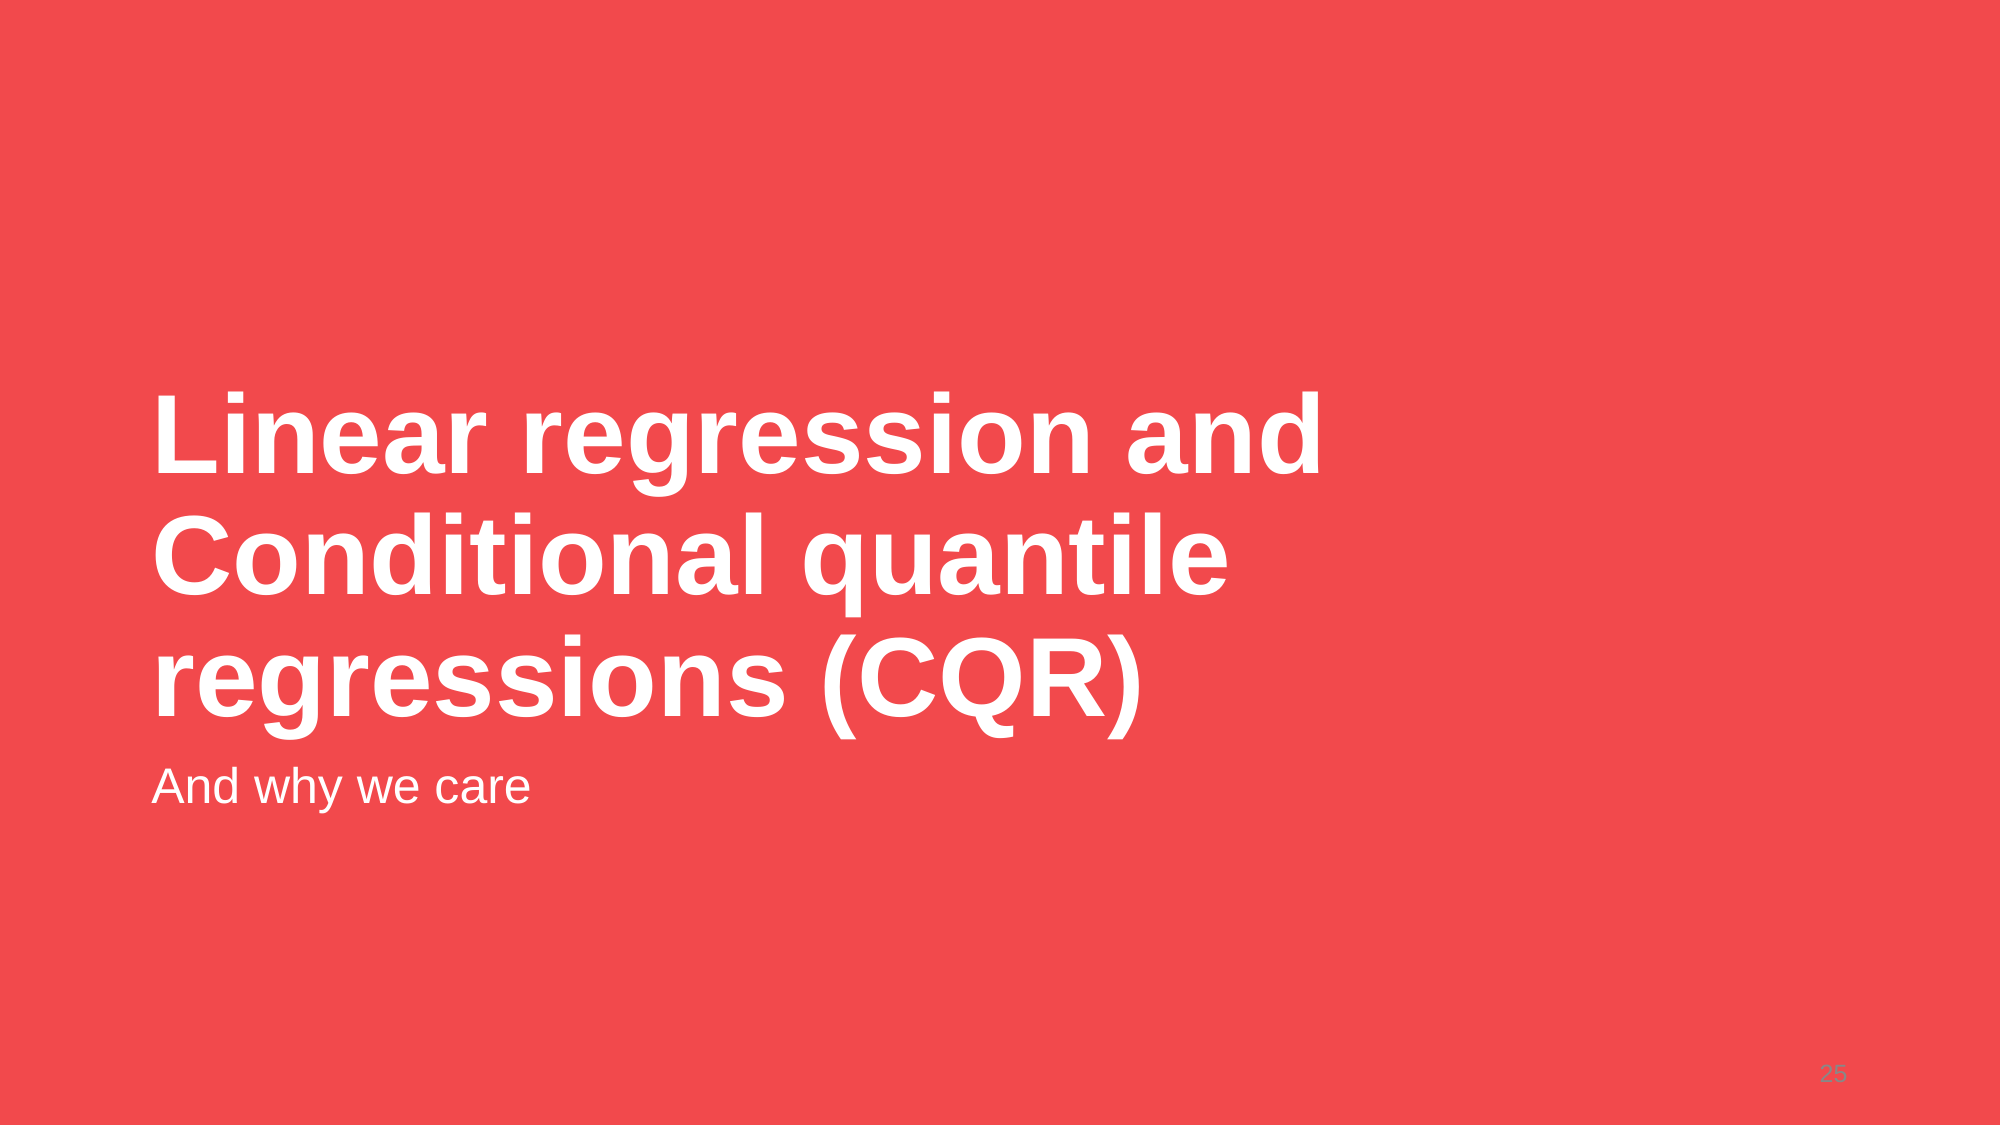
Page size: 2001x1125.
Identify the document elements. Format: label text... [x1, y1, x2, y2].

list And why we care [136, 752, 1862, 999]
slide_number 25 [1412, 1042, 1863, 1103]
title Linear regression and Conditional quantile regressions (CQR) [136, 280, 1862, 749]
